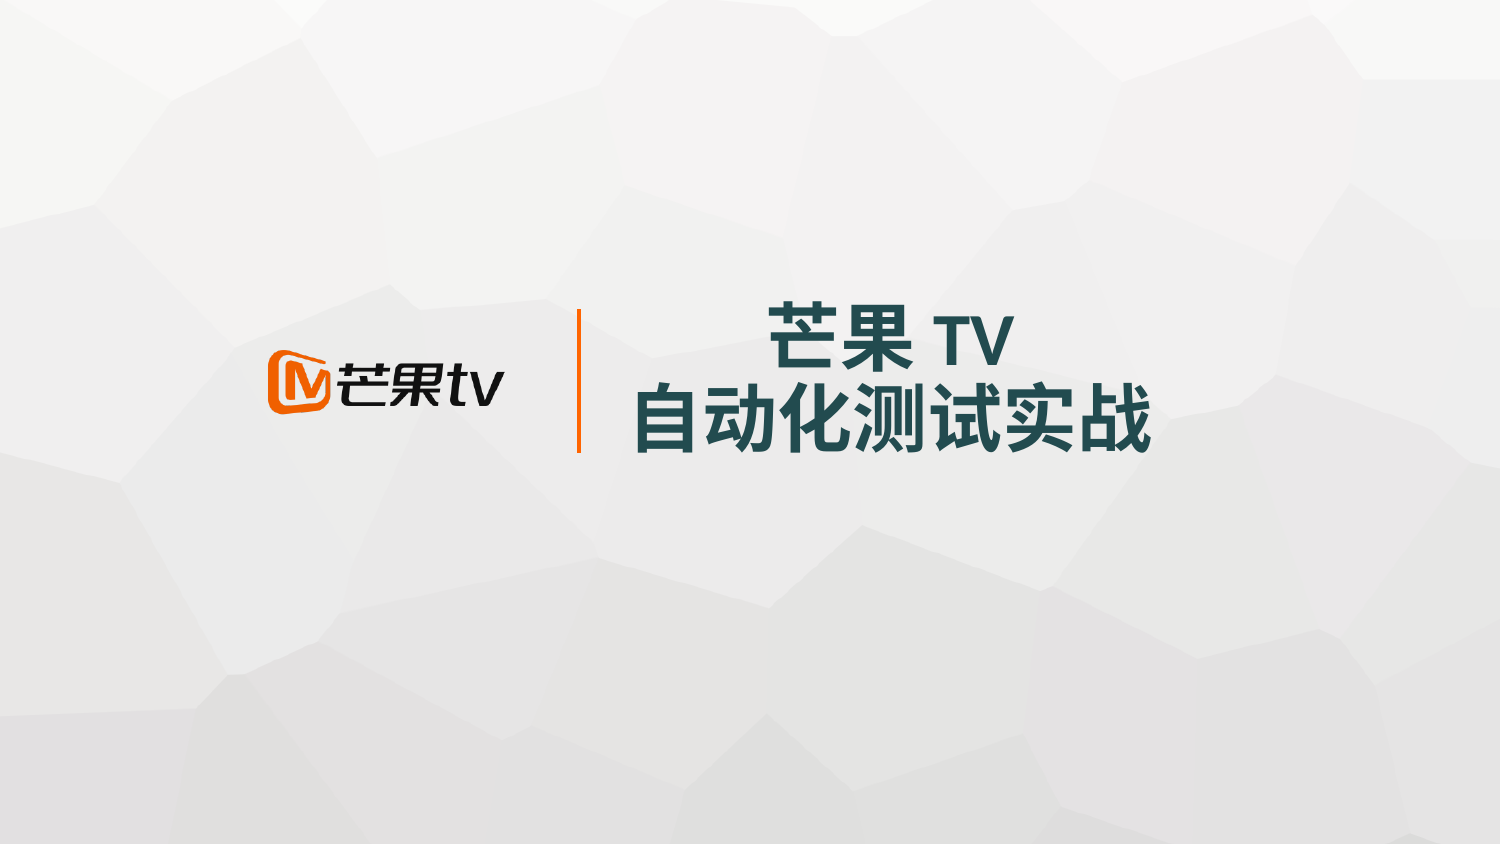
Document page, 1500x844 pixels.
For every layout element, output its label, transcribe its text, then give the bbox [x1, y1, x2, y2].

text_box 芒果TV 自动化测试实战 [523, 295, 1258, 626]
picture [0, 0, 1500, 844]
